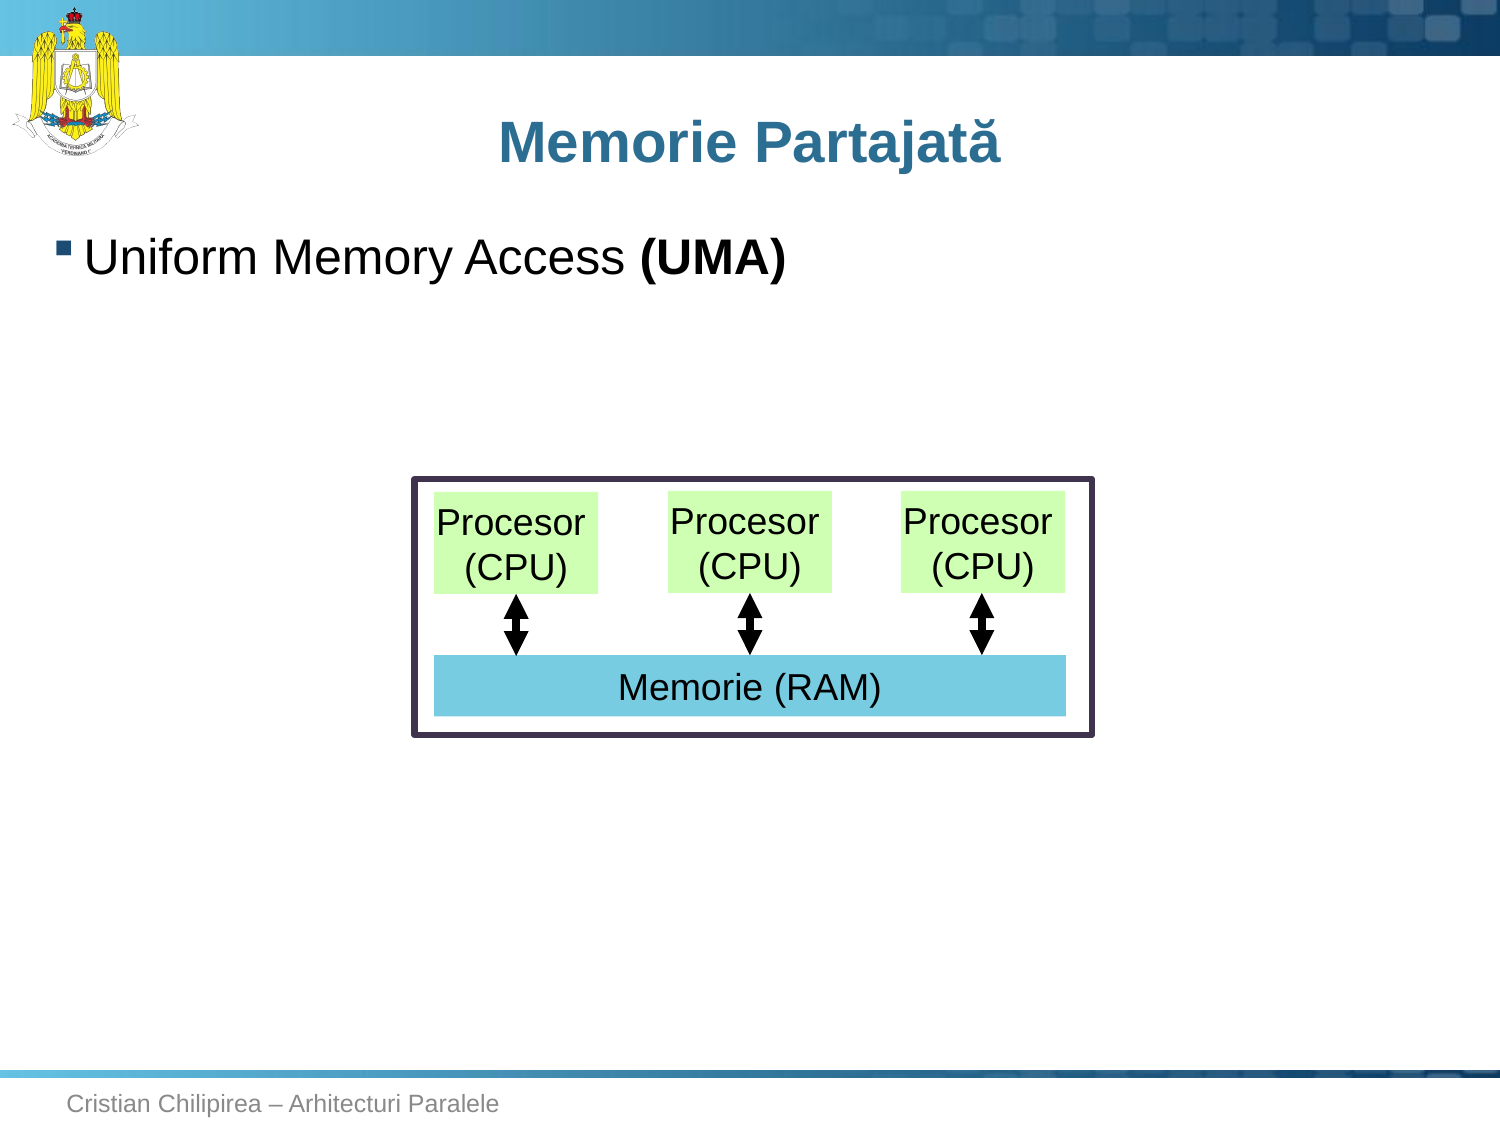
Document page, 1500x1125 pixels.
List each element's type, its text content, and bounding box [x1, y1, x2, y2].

footer Cristian Chilipirea – Arhitecturi Paralele [51, 1083, 1157, 1125]
text_box [414, 479, 1092, 735]
picture [0, 0, 1500, 156]
picture [0, 1070, 1500, 1078]
list Uniform Memory Access (UMA) [52, 217, 1451, 1053]
title Memorie Partajată [51, 102, 1449, 178]
